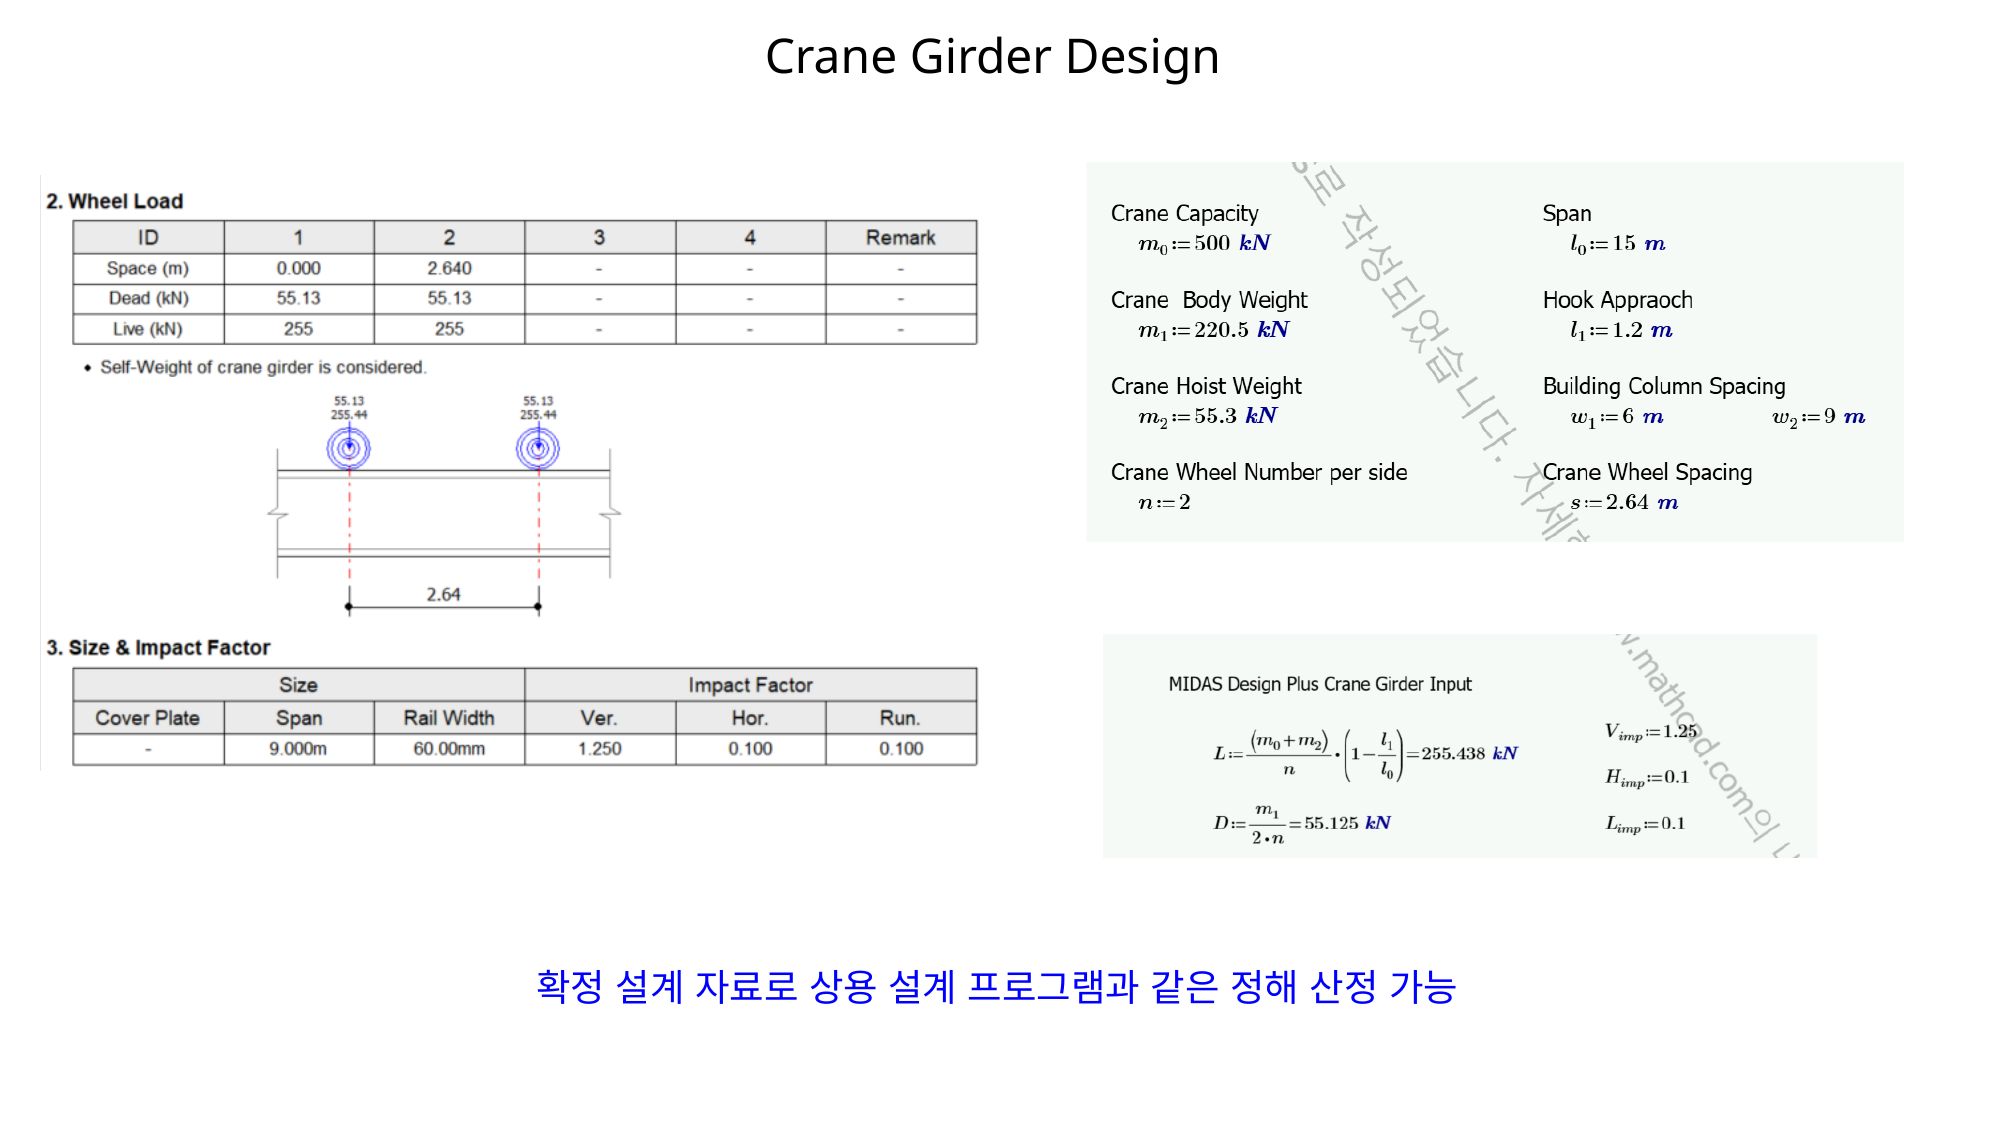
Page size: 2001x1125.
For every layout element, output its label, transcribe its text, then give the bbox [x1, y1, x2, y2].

text_box 확정 설계 자료로 상용 설계 프로그램과 같은 정해 산정 가능 [144, 956, 1850, 1017]
picture [1103, 634, 1818, 858]
picture [40, 175, 985, 771]
picture [1086, 162, 1905, 542]
text_box Crane Girder Design [249, 18, 1737, 91]
